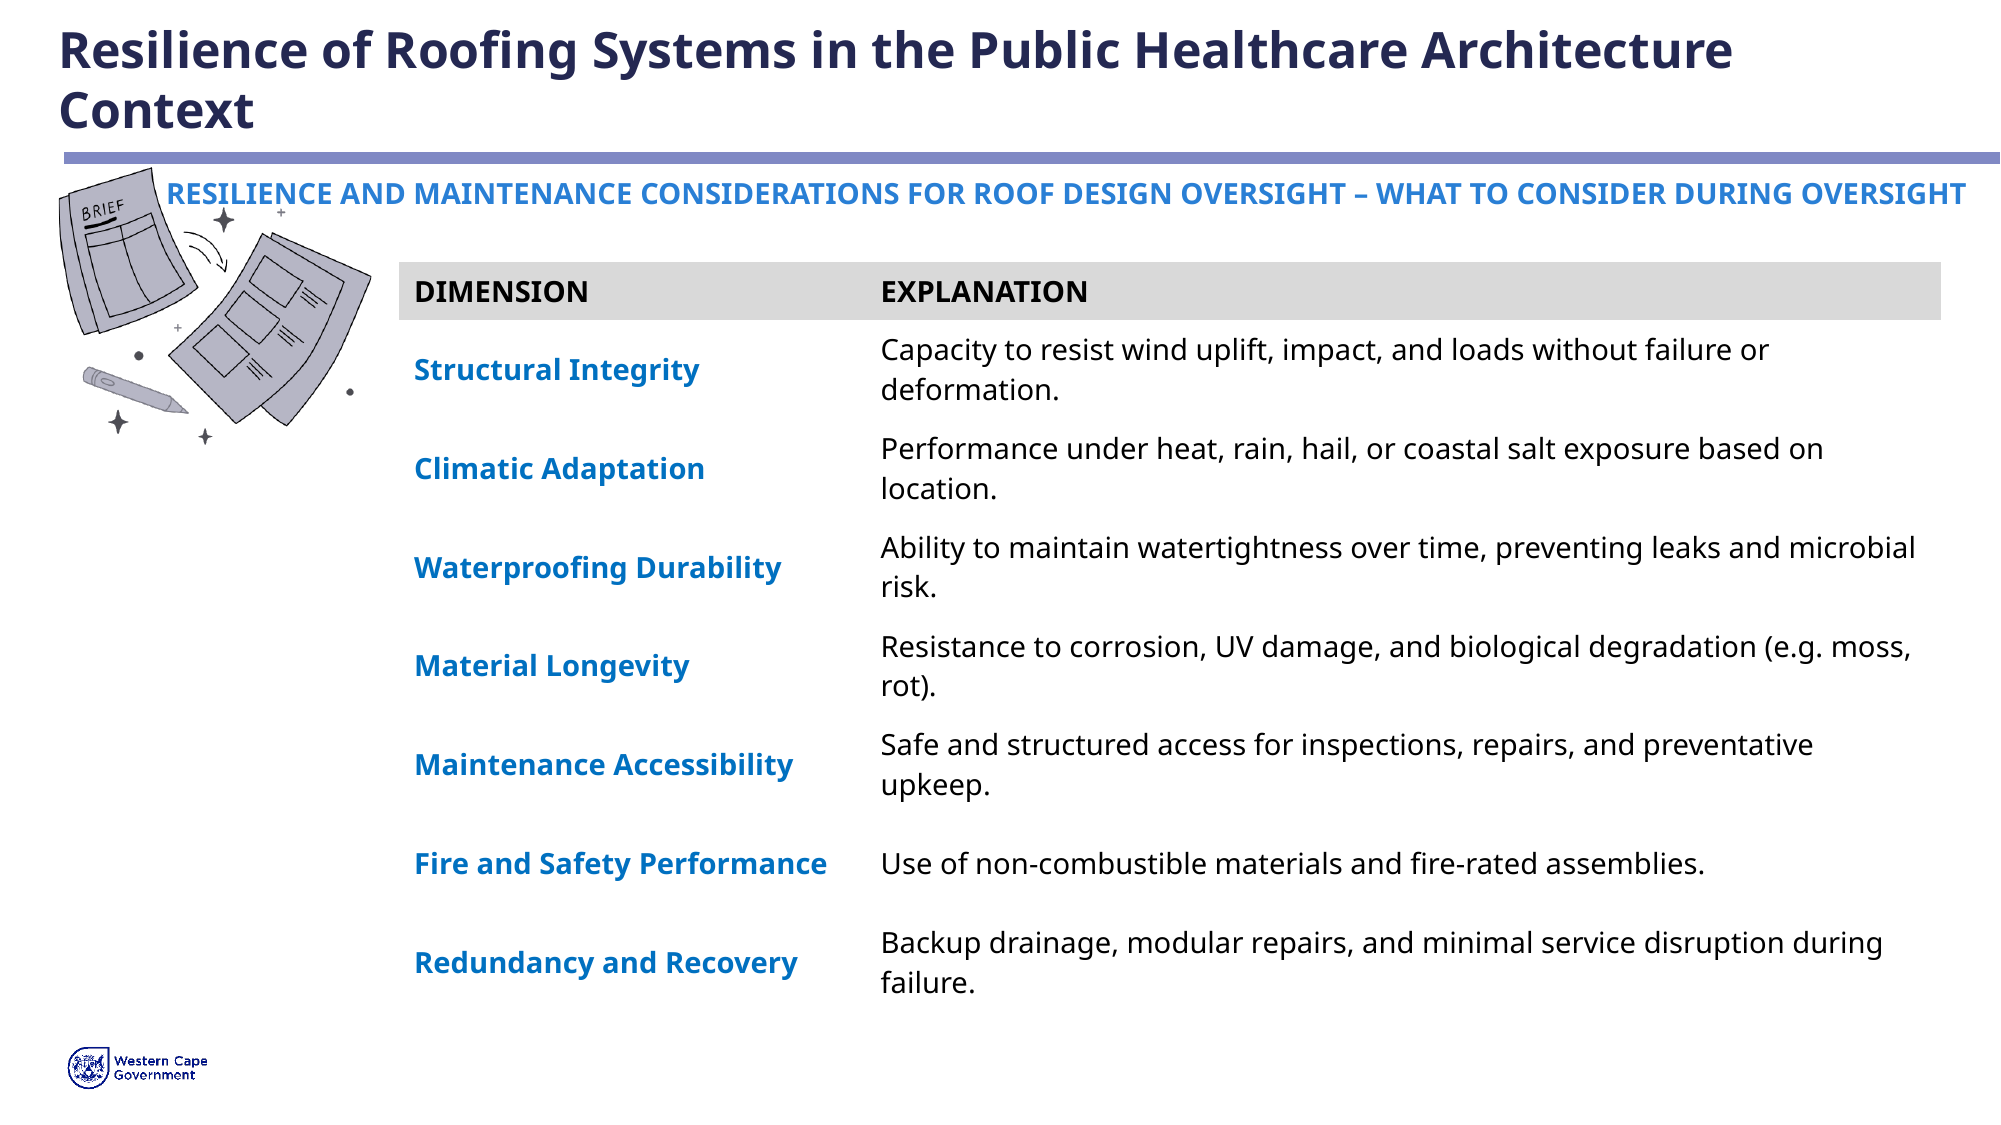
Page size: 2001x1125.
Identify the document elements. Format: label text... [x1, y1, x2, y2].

table_cell Safe and structured access for inspections, repairs, and preventative upkeep. [866, 715, 1941, 814]
picture [64, 152, 2000, 164]
table_cell Waterproofing Durability [399, 517, 866, 616]
table_cell Material Longevity [399, 616, 866, 715]
table_cell Climatic Adaptation [399, 418, 866, 517]
table_cell Redundancy and Recovery [399, 912, 866, 1011]
table_cell Use of non-combustible materials and fire-rated assemblies. [866, 814, 1941, 912]
table_cell Ability to maintain watertightness over time, preventing leaks and microbial risk. [866, 517, 1941, 616]
table_header DIMENSION [399, 262, 866, 320]
table_header EXPLANATION [866, 262, 1941, 320]
table_cell Capacity to resist wind uplift, impact, and loads without failure or deformation. [866, 320, 1941, 418]
table_cell Structural Integrity [399, 320, 866, 418]
text_box RESILIENCE AND MAINTENANCE CONSIDERATIONS FOR ROOF DESIGN OVERSIGHT – WHAT TO CONSIDER DURING OVERSIGHT [151, 167, 1984, 218]
table_cell Backup drainage, modular repairs, and minimal service disruption during failure. [866, 912, 1941, 1011]
table_cell Performance under heat, rain, hail, or coastal salt exposure based on location. [866, 418, 1941, 517]
picture [53, 1032, 237, 1103]
table_cell Maintenance Accessibility [399, 715, 866, 814]
title Resilience of Roofing Systems in the Public Healthcare Architecture Context [46, 32, 1928, 125]
text_box [58, 167, 372, 445]
table_cell Resistance to corrosion, UV damage, and biological degradation (e.g. moss, rot). [866, 616, 1941, 715]
table_cell Fire and Safety Performance [399, 814, 866, 912]
